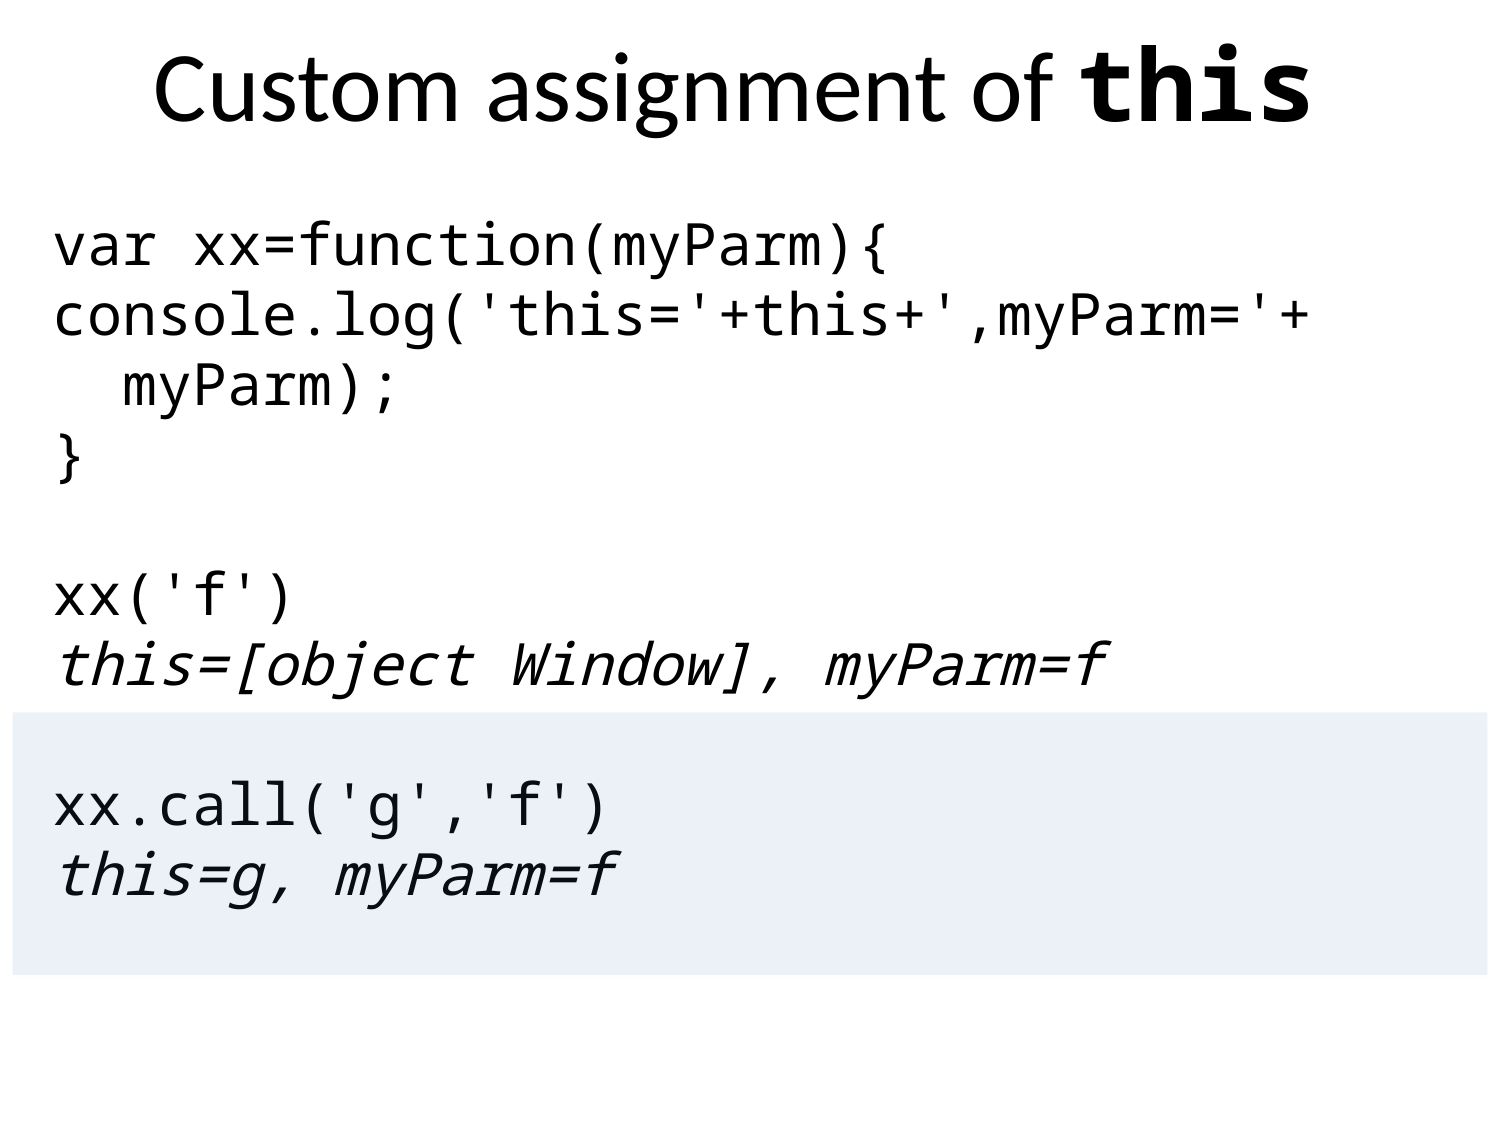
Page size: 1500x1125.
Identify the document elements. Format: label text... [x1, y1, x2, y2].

text_box var xx=function(myParm){ console.log('this='+this+',myParm='+ myParm); } xx('f') this=[object Window], myParm=f xx.call('g','f') this=g, myParm=f [37, 200, 1475, 710]
title Custom assignment of this [60, 0, 1411, 175]
text_box [10, 710, 1490, 977]
